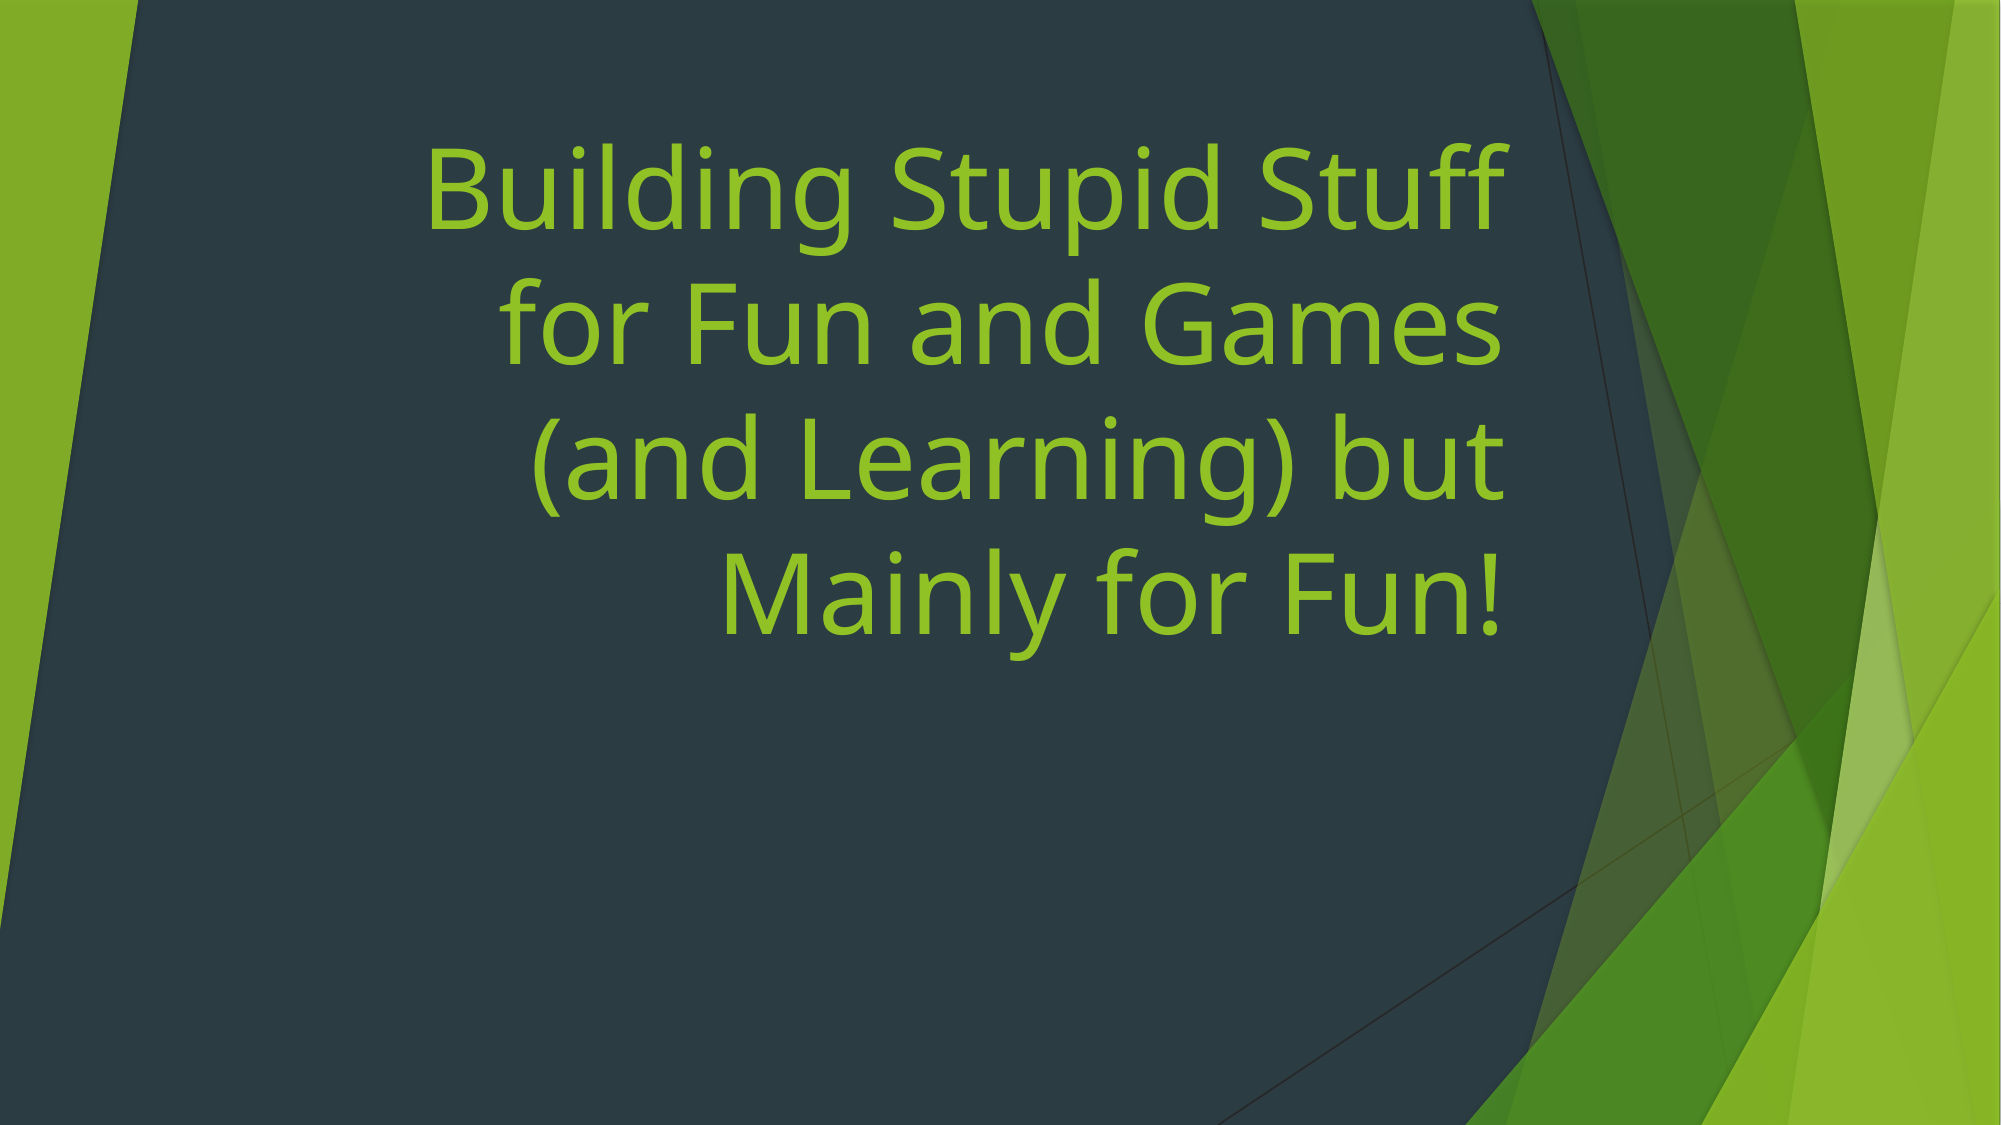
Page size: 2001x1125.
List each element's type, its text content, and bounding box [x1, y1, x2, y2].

title Building Stupid Stuff for Fun and Games (and Learning) but Mainly for Fun! [247, 394, 1522, 665]
